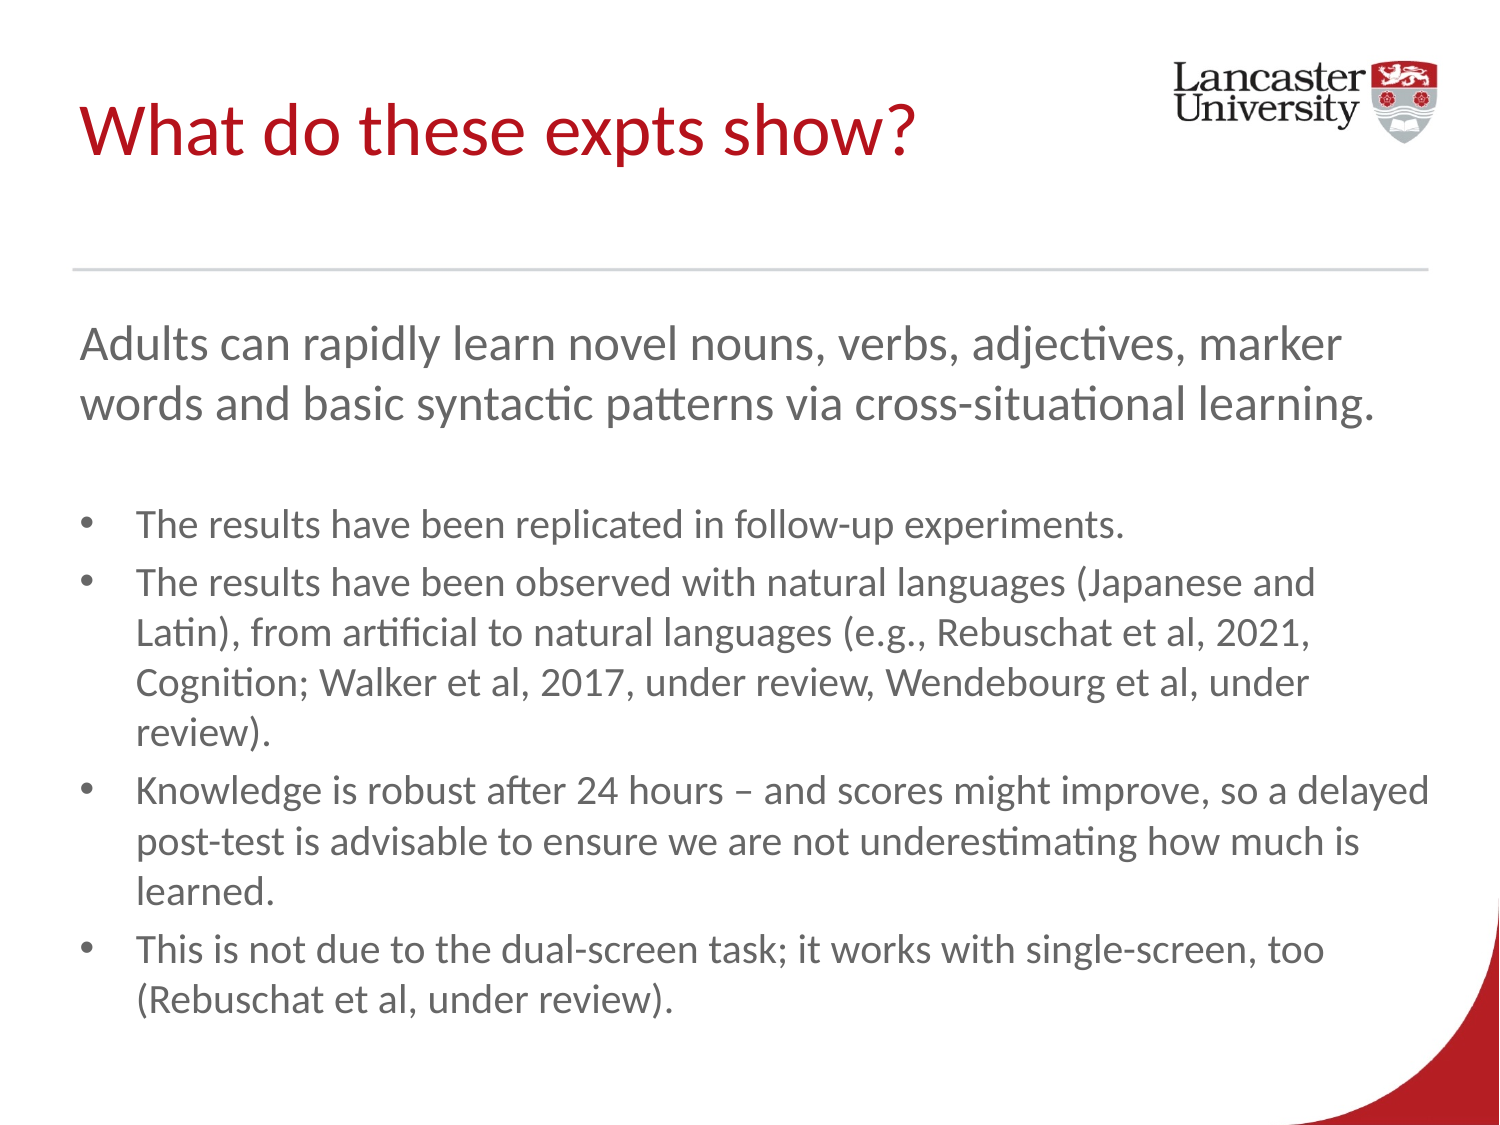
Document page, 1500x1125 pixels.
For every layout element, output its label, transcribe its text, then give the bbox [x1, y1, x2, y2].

picture [0, 0, 1499, 1125]
list Adults can rapidly learn novel nouns, verbs, adjectives, marker words and basic syntactic patterns via cross-situational learning. The results have been replicated in follow-up experiments. The results have been observed with natural languages (Japanese and Latin), from artificial to natural languages (e.g., Rebuschat et al, 2021, Cognition; Walker et al, 2017, under review, Wendebourg et al, under review). Knowledge is robust after 24 hours – and scores might improve, so a delayed post-test is advisable to ensure we are not underestimating how much is learned. This is not due to the dual-screen task; it works with single-screen, too (Rebuschat et al, under review). [64, 302, 1447, 1083]
title What do these expts show? [64, 90, 1176, 279]
